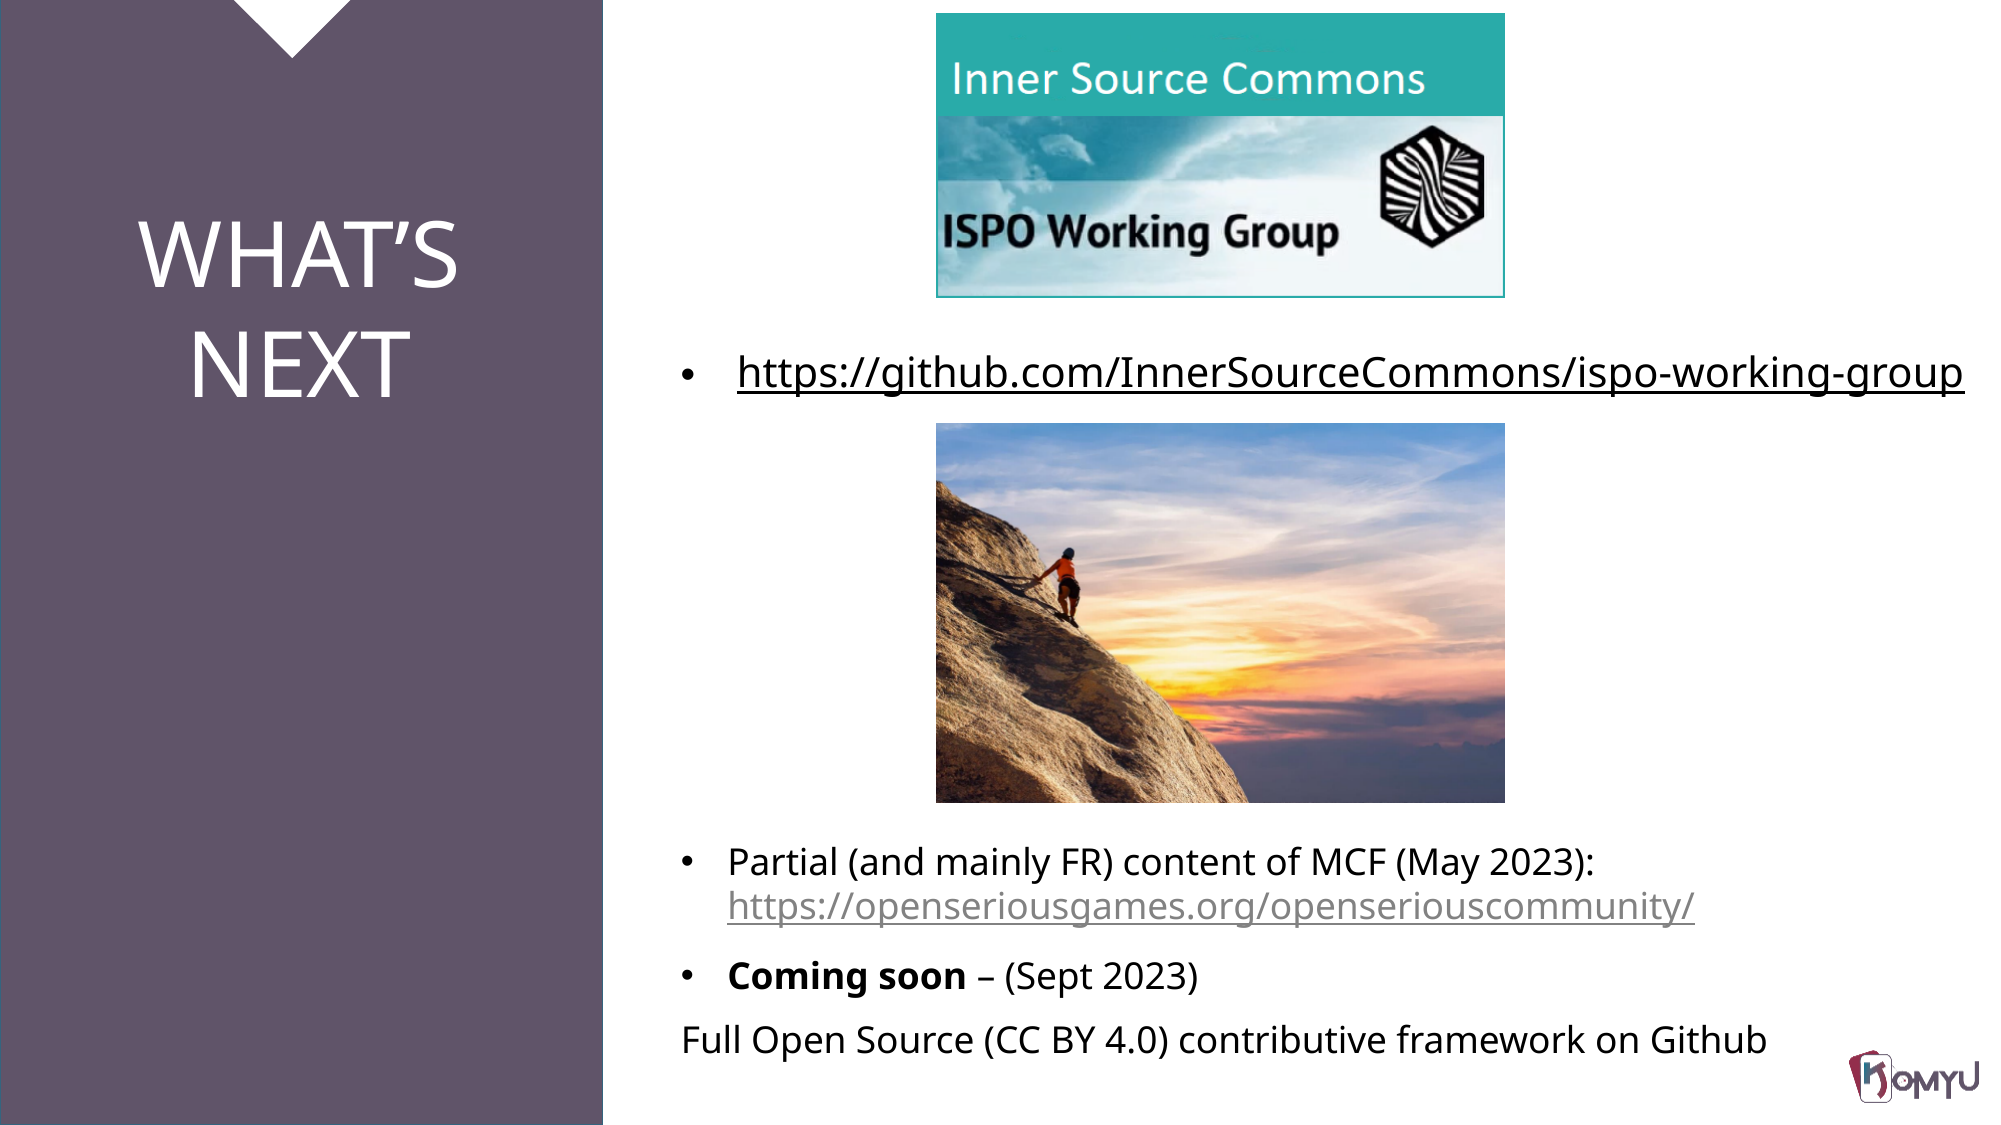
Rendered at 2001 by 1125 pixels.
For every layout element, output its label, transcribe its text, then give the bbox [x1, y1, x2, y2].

text_box https://github.com/InnerSourceCommons/ispo-working-group [665, 338, 1981, 410]
picture [1845, 1046, 1984, 1109]
picture [936, 423, 1505, 803]
text_box Partial (and mainly FR) content of MCF (May 2023): https://openseriousgames.org/openseriouscommunity/ Coming soon – (Sept 2023) Full Open Source (CC BY 4.0) contributive framework on Github [665, 822, 1798, 1077]
text_box [882, 886, 1806, 1036]
title WHAT’s Next [95, 188, 504, 1036]
picture [936, 13, 1505, 298]
